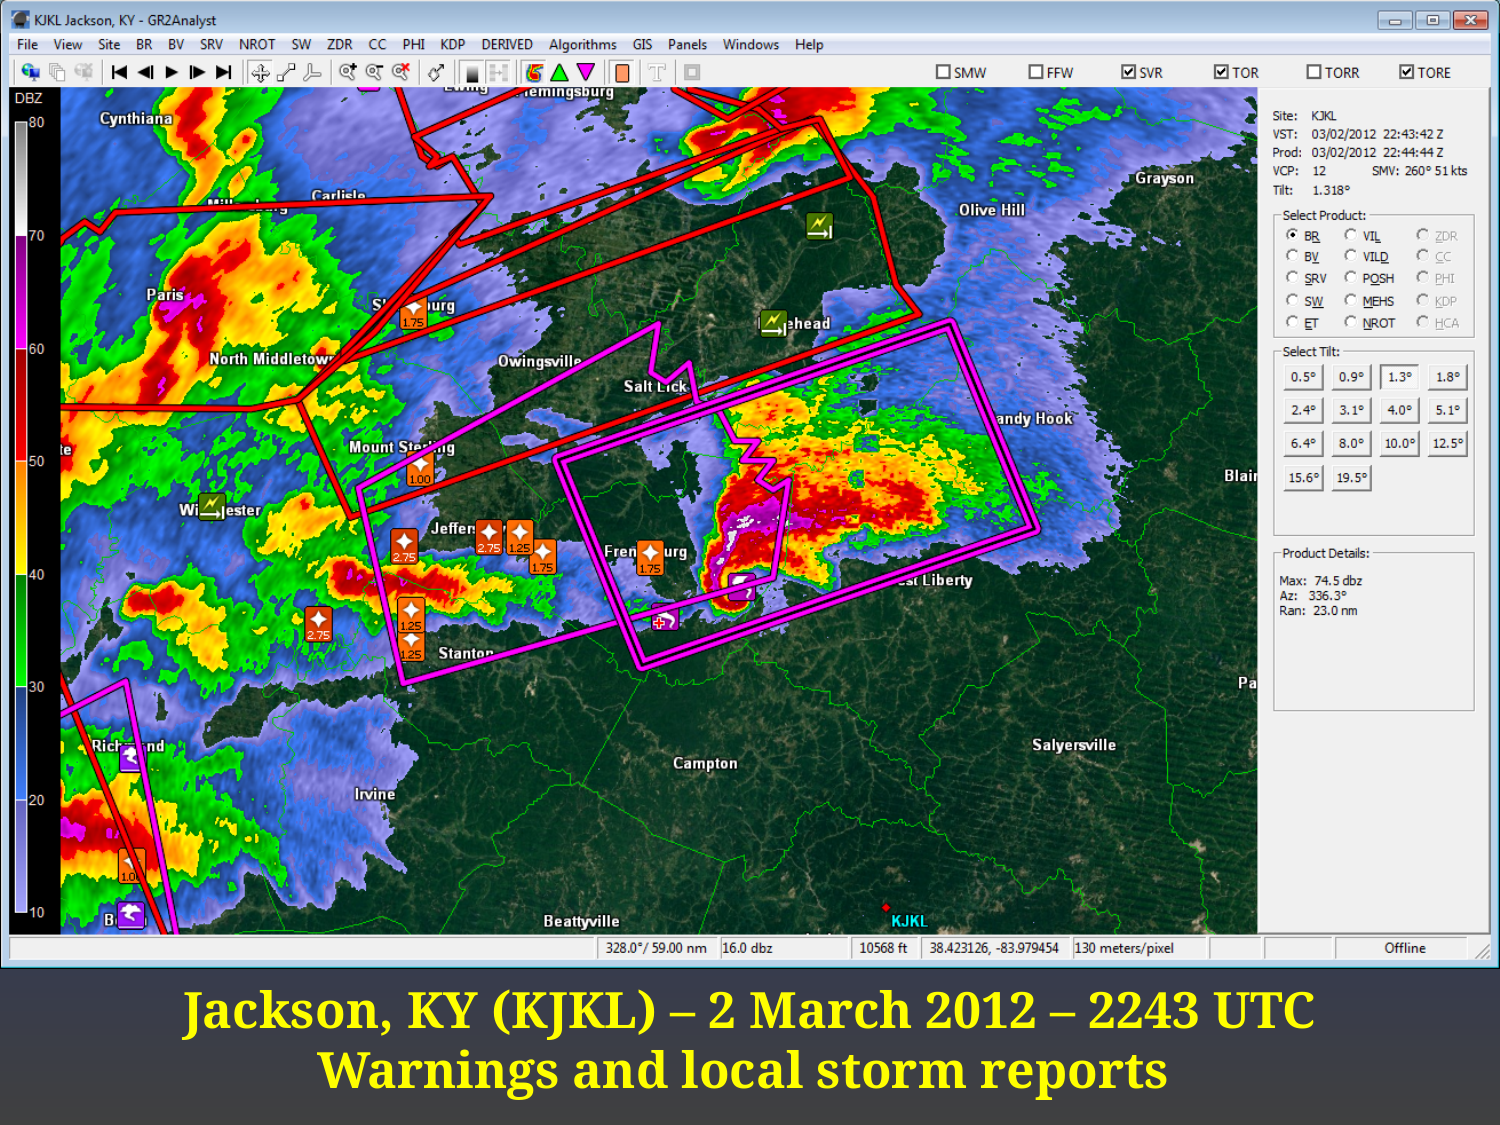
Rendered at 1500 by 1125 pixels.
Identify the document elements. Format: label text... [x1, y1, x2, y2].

text_box Jackson, KY (KJKL) – 2 March 2012 – 2243 UTC Warnings and local storm reports [0, 976, 1500, 1107]
picture [0, 0, 1500, 970]
